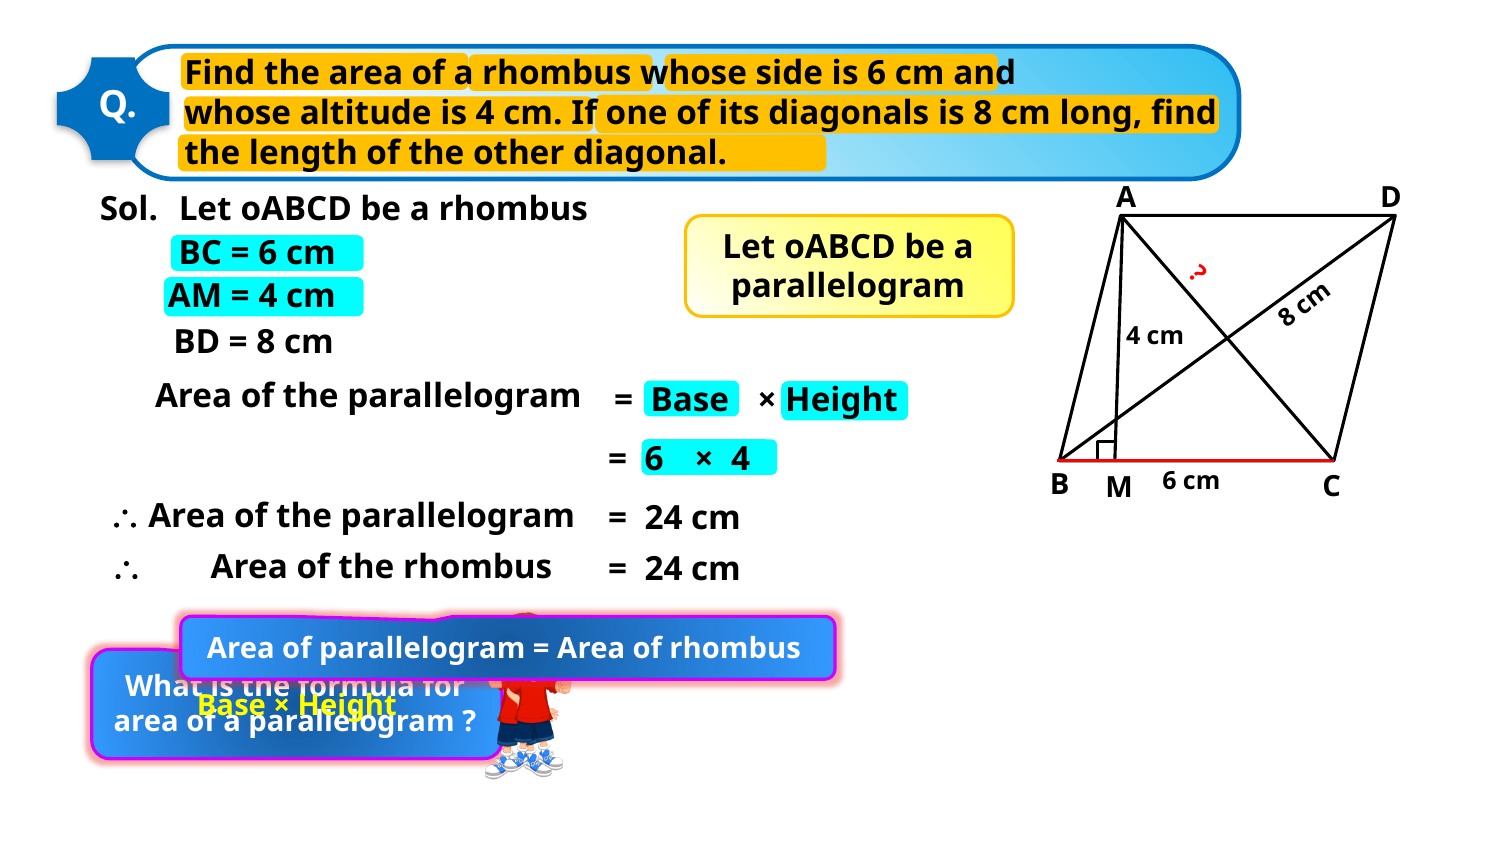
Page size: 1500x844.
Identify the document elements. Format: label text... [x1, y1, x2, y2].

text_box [139, 366, 920, 427]
text_box M [1090, 471, 1148, 511]
text_box C [1307, 469, 1357, 510]
picture [479, 610, 575, 780]
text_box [1059, 215, 1121, 460]
text_box Base × Height [170, 655, 474, 729]
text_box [1121, 215, 1333, 460]
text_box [663, 215, 1034, 317]
text_box [180, 614, 475, 620]
text_box B [1035, 457, 1085, 508]
text_box AM = 4 cm [153, 267, 414, 322]
text_box [566, 614, 836, 620]
text_box = 24 cm [608, 488, 798, 540]
text_box BD = 8 cm [158, 313, 389, 365]
text_box What is the formula for area of a parallelogram ? [77, 647, 474, 750]
text_box [180, 675, 474, 682]
text_box Find the area of a rhombus whose side is 6 cm and whose altitude is 4 cm. If one of its diagonals is 8 cm long, find the length of the other diagonal. [169, 43, 1250, 179]
text_box = 6 [593, 435, 679, 484]
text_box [1333, 215, 1396, 461]
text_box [56, 57, 170, 161]
text_box [580, 675, 836, 682]
text_box \ Area of the parallelogram [95, 486, 608, 541]
text_box Area of parallelogram = Area of rhombus [578, 619, 842, 675]
text_box Sol. [84, 179, 163, 235]
text_box \ Area of the rhombus [97, 537, 608, 593]
text_box × 4 [679, 435, 827, 484]
text_box [92, 750, 474, 761]
text_box Let oABCD be a rhombus [163, 179, 717, 235]
text_box A [1101, 179, 1152, 213]
text_box [94, 647, 170, 655]
text_box Area of parallelogram = Area of rhombus [173, 619, 474, 675]
text_box [140, 168, 169, 179]
text_box D [1365, 170, 1417, 221]
text_box [141, 44, 169, 56]
text_box BC = 6 cm [163, 223, 425, 279]
text_box 6 cm [1148, 471, 1236, 503]
text_box = 24 cm [593, 540, 798, 595]
